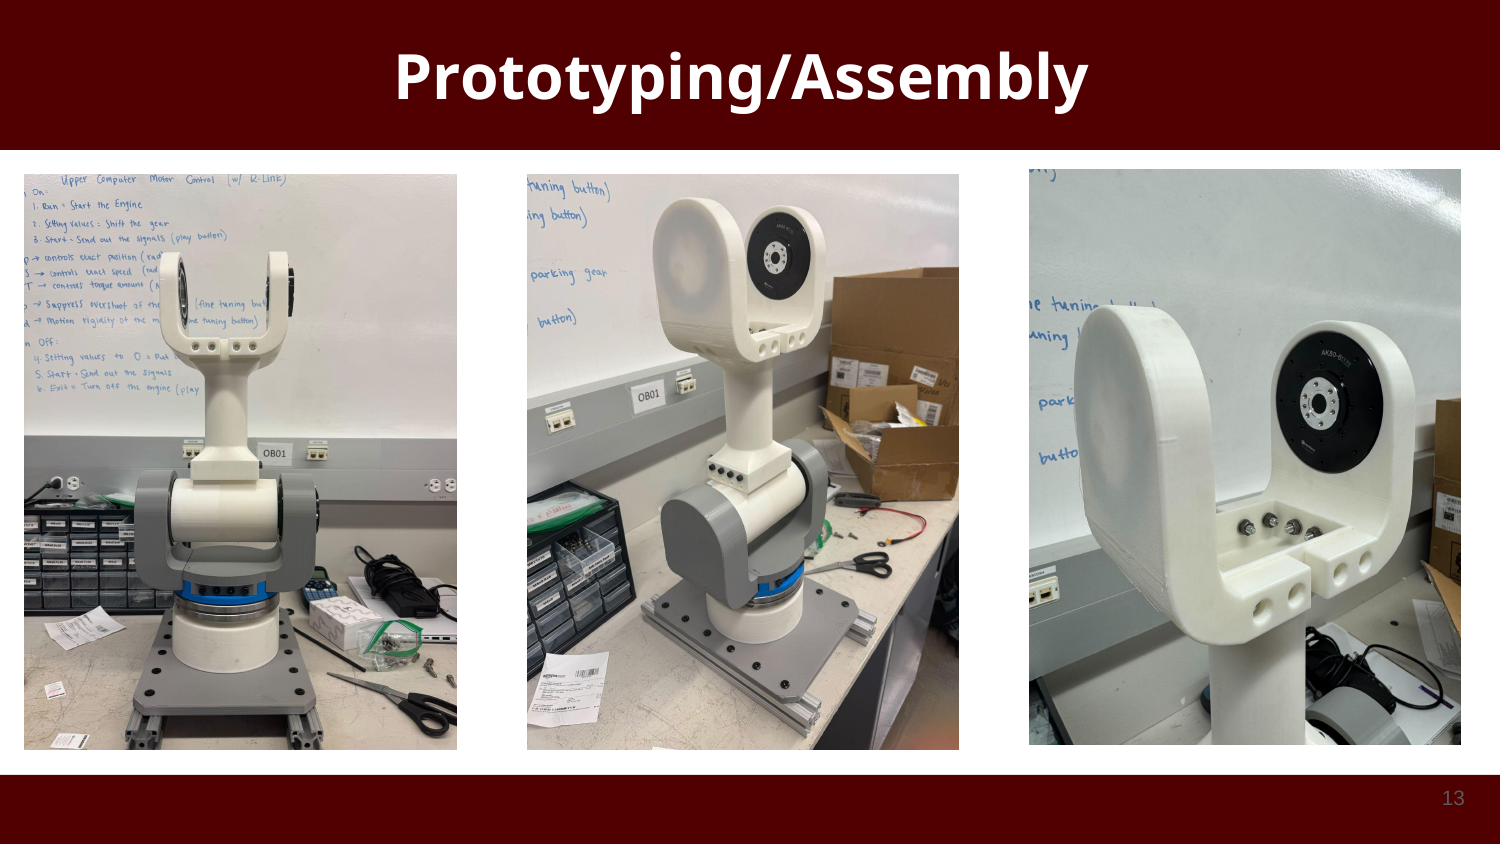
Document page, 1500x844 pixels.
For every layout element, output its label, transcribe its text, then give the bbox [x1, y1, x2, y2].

picture [24, 174, 457, 751]
picture [1028, 169, 1461, 746]
title [0, 774, 1500, 844]
picture [526, 174, 959, 751]
slide_number ‹#› [1389, 764, 1480, 830]
title Prototyping/Assembly [0, 0, 1500, 150]
